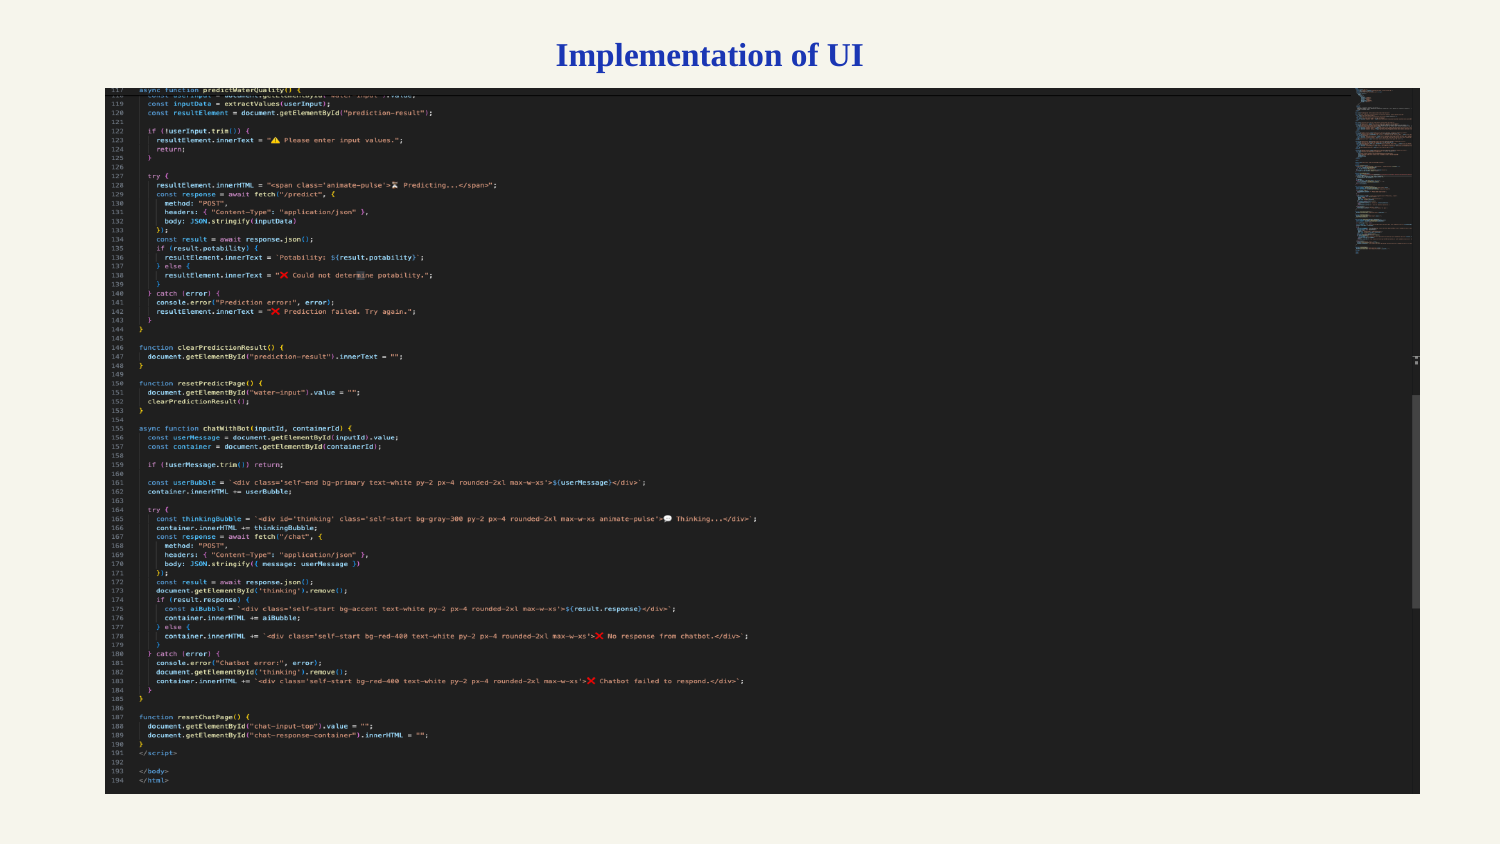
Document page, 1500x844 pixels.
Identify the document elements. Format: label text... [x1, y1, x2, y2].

text_box Implementation of UI [0, 18, 1420, 89]
picture [104, 88, 1421, 794]
